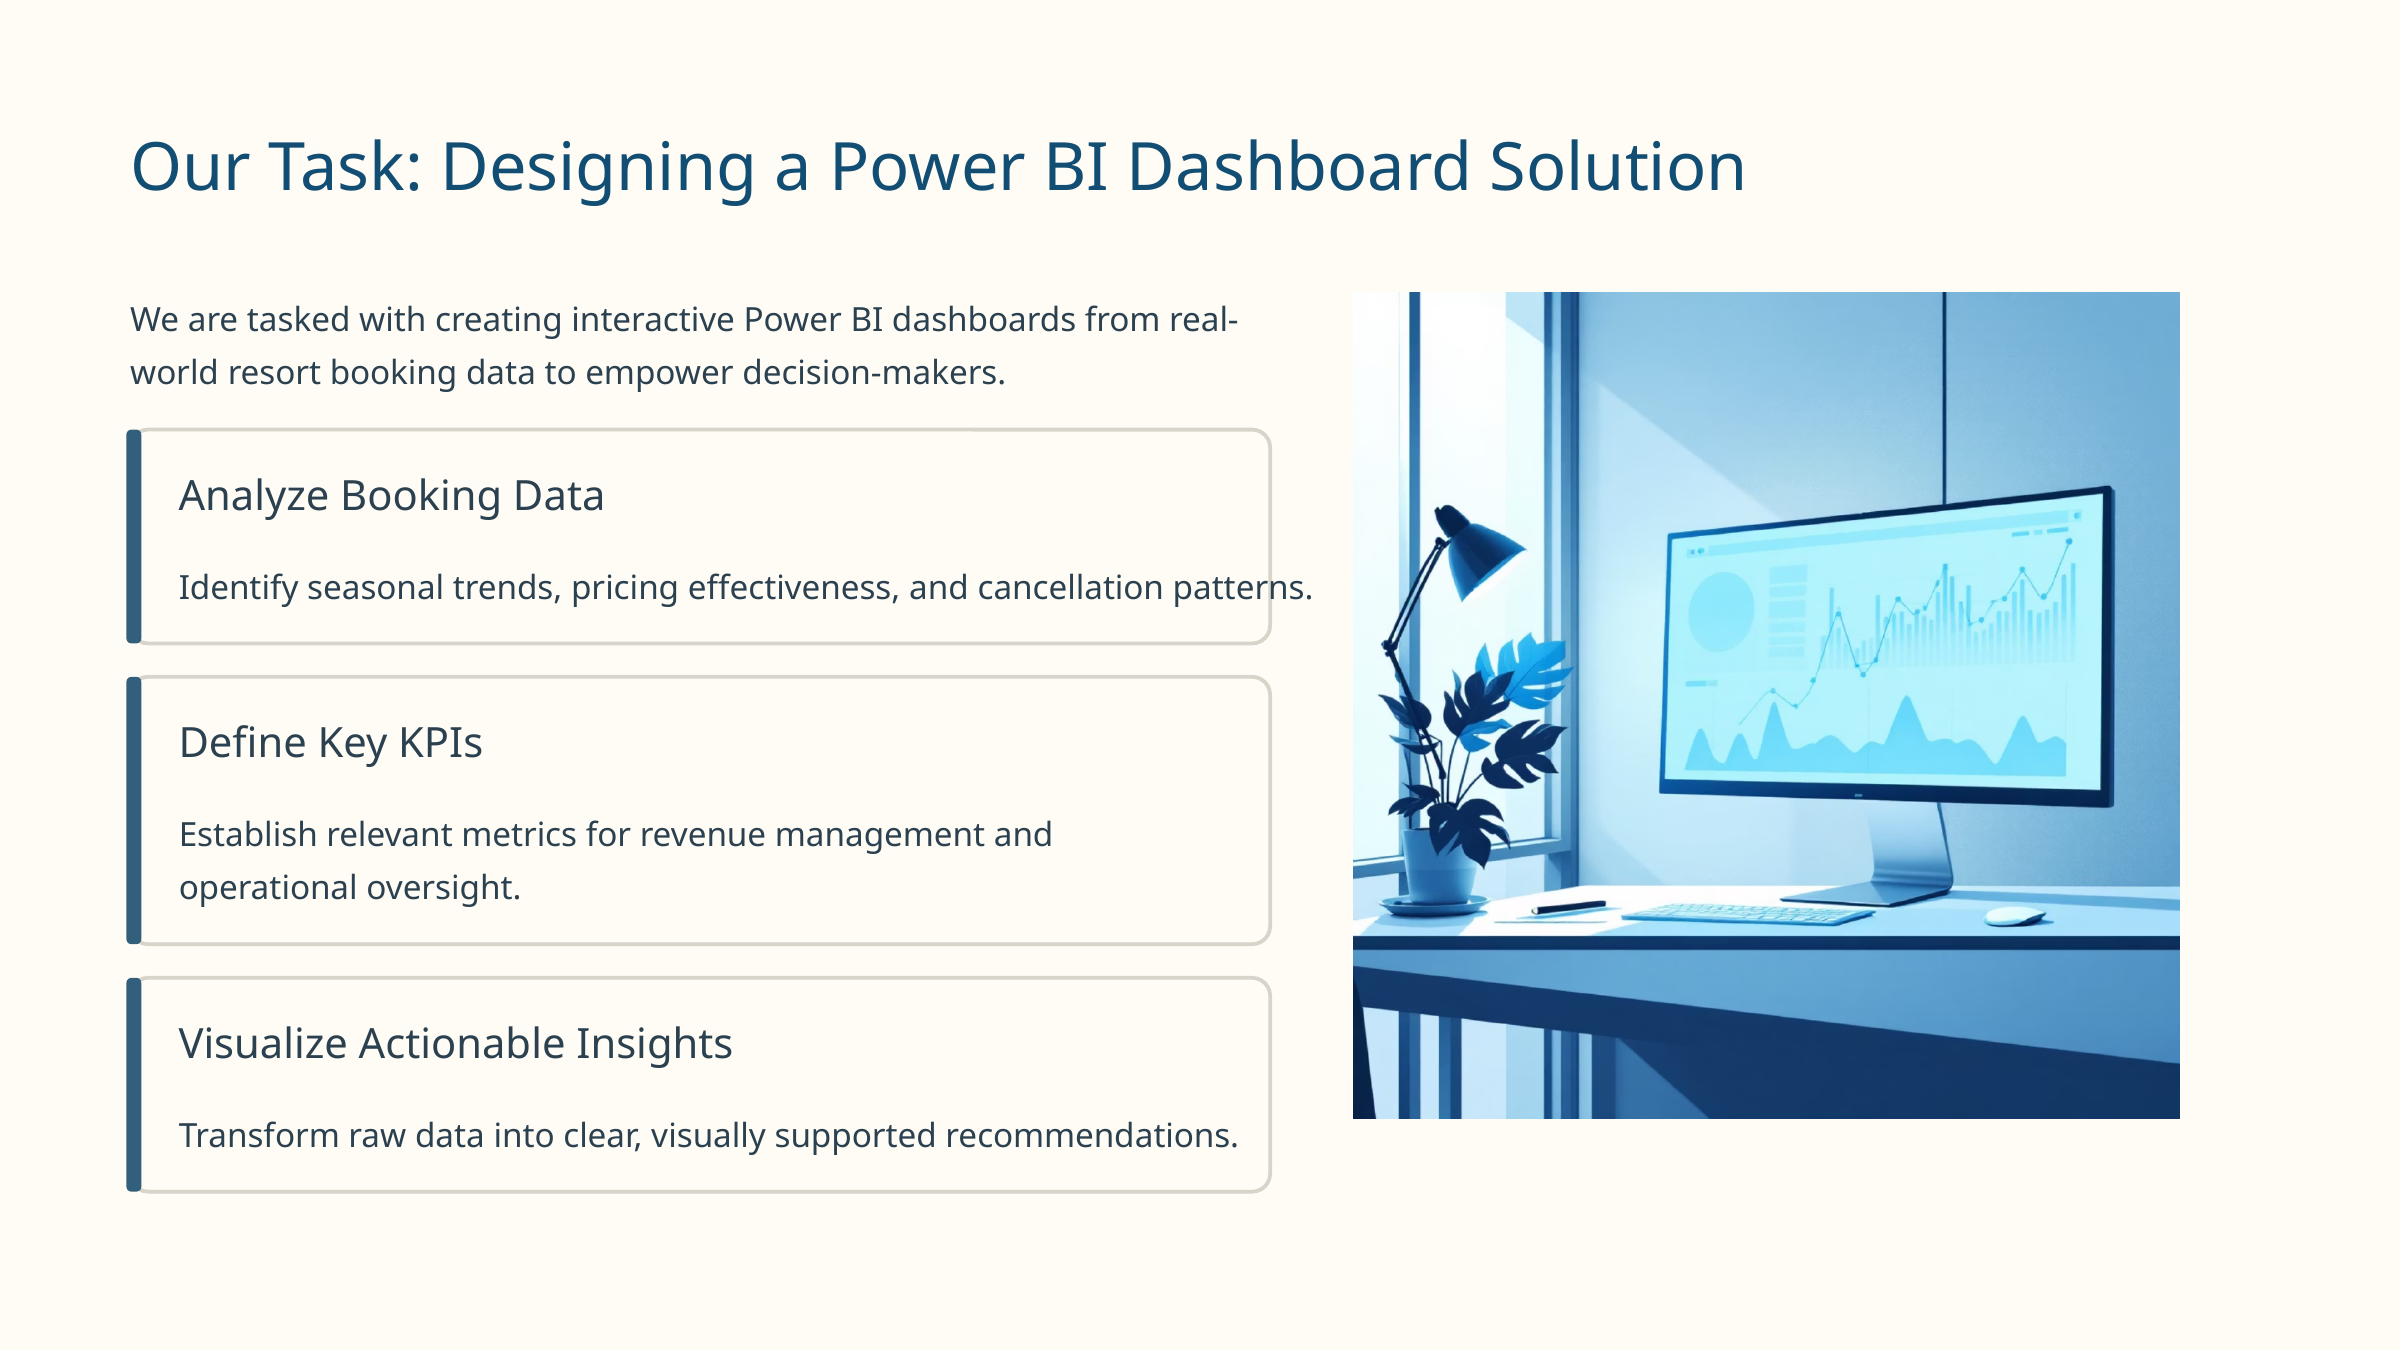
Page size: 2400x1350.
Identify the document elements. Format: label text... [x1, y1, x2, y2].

text_box [141, 429, 1271, 644]
text_box [126, 676, 142, 945]
text_box [126, 977, 142, 1192]
text_box [140, 977, 1271, 1192]
text_box Visualize Actionable Insights [178, 1014, 738, 1068]
text_box [141, 676, 1271, 945]
text_box We are tasked with creating interactive Power BI dashboards from real-world resort booking data to empower decision-makers. [130, 284, 1271, 392]
text_box Define Key KPIs [178, 714, 598, 767]
text_box Identify seasonal trends, pricing effectiveness, and cancellation patterns. [178, 552, 1233, 607]
text_box Our Task: Designing a Power BI Dashboard Solution [130, 120, 1764, 205]
text_box Transform raw data into clear, visually supported recommendations. [178, 1100, 1233, 1155]
text_box [126, 429, 142, 644]
text_box Analyze Booking Data [178, 466, 609, 520]
picture [1352, 291, 2180, 1119]
text_box Establish relevant metrics for revenue management and operational oversight. [178, 799, 1233, 908]
